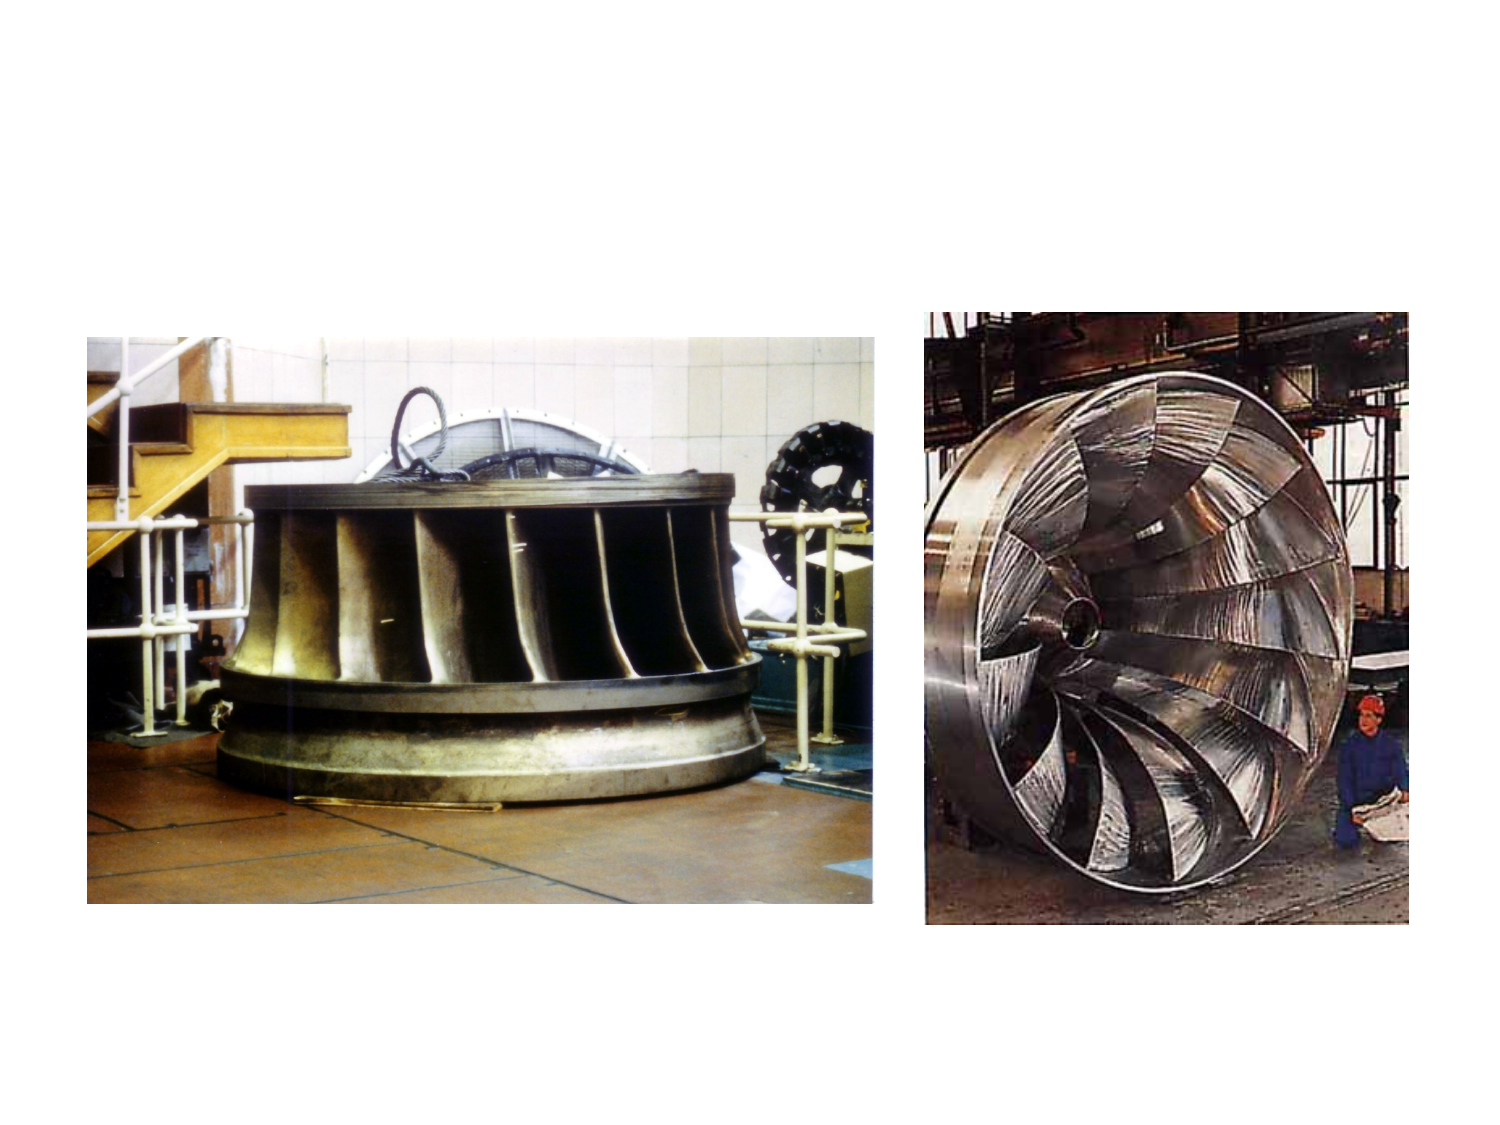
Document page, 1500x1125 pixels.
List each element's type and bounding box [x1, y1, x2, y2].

picture [87, 337, 876, 904]
picture [924, 312, 1409, 926]
